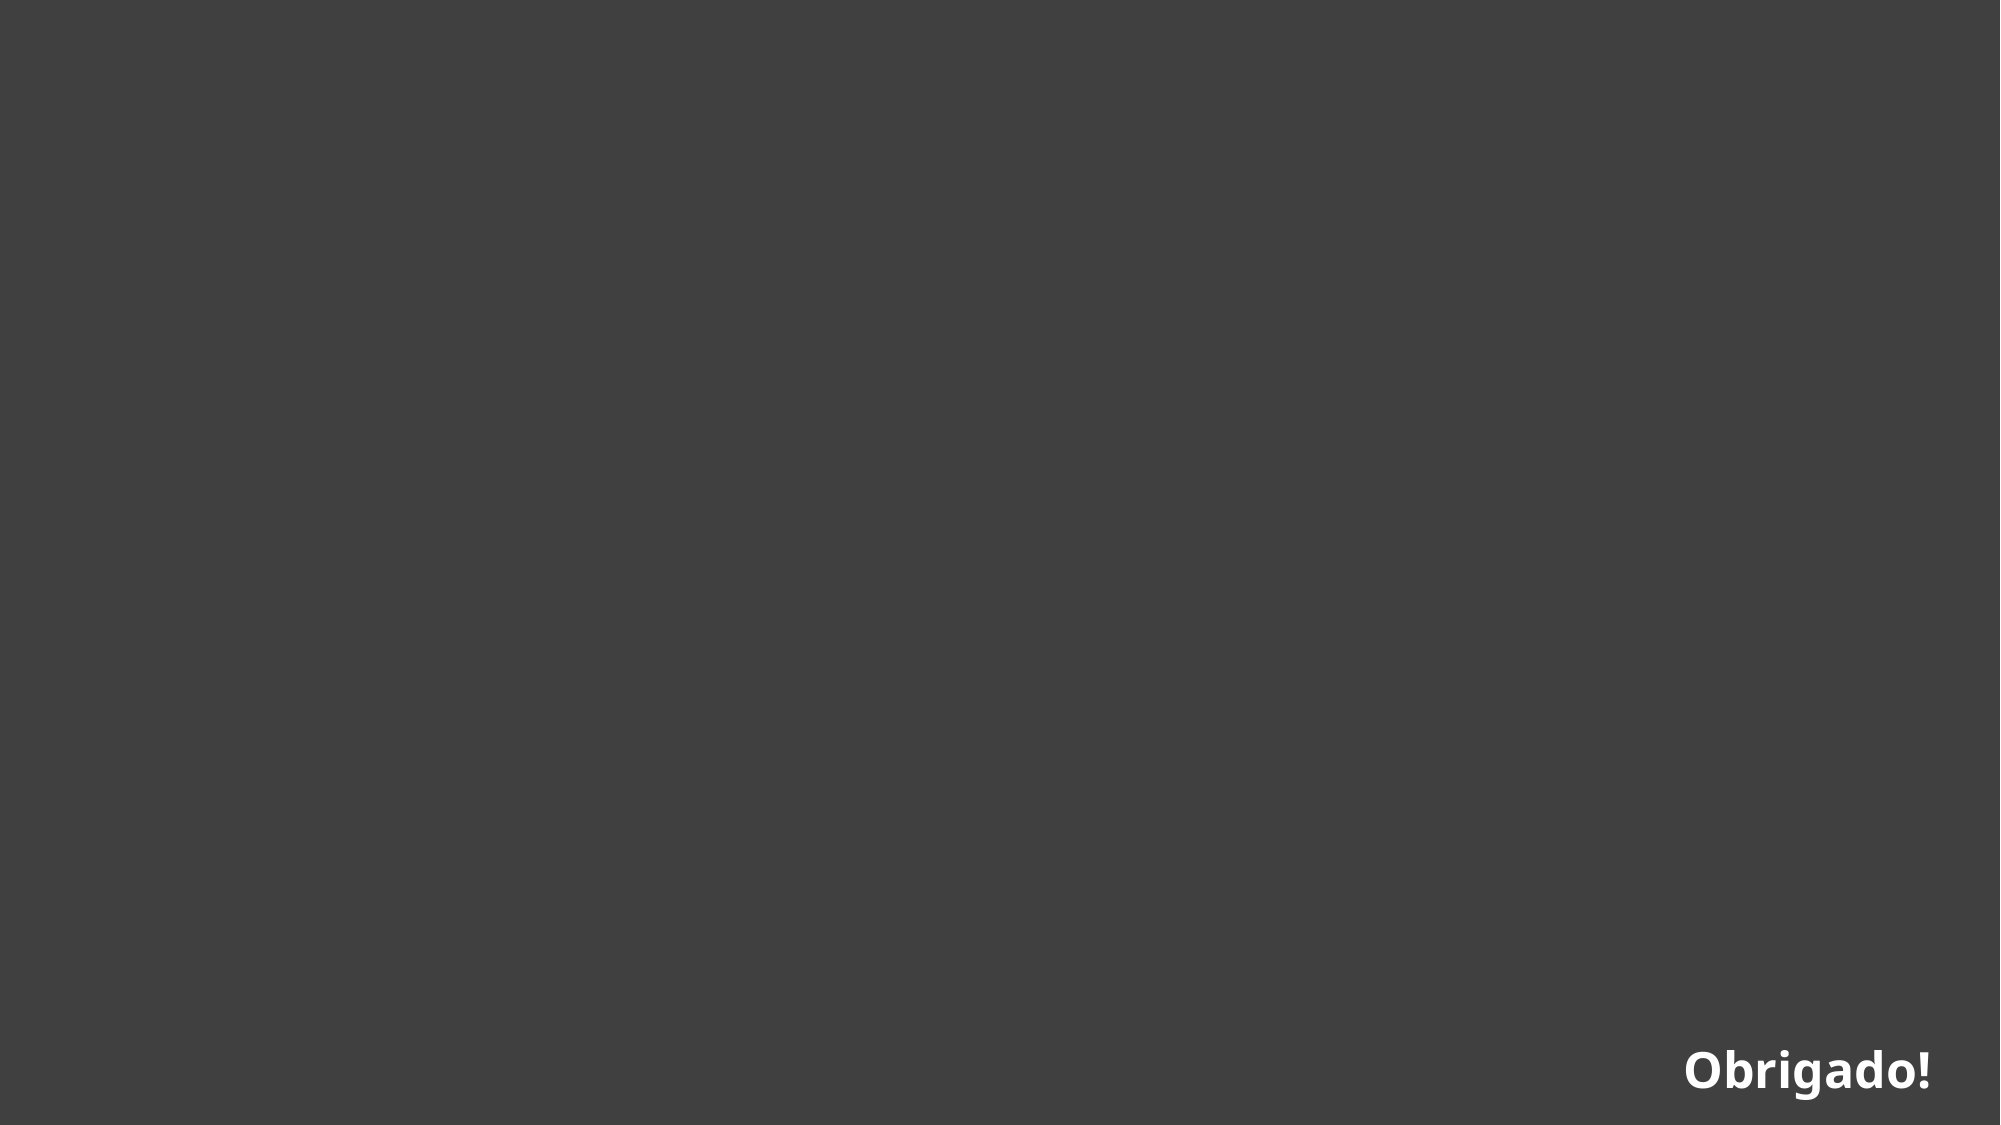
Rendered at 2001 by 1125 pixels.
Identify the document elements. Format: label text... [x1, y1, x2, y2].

text_box [0, 0, 2000, 1125]
text_box Obrigado! [1223, 959, 1947, 1125]
